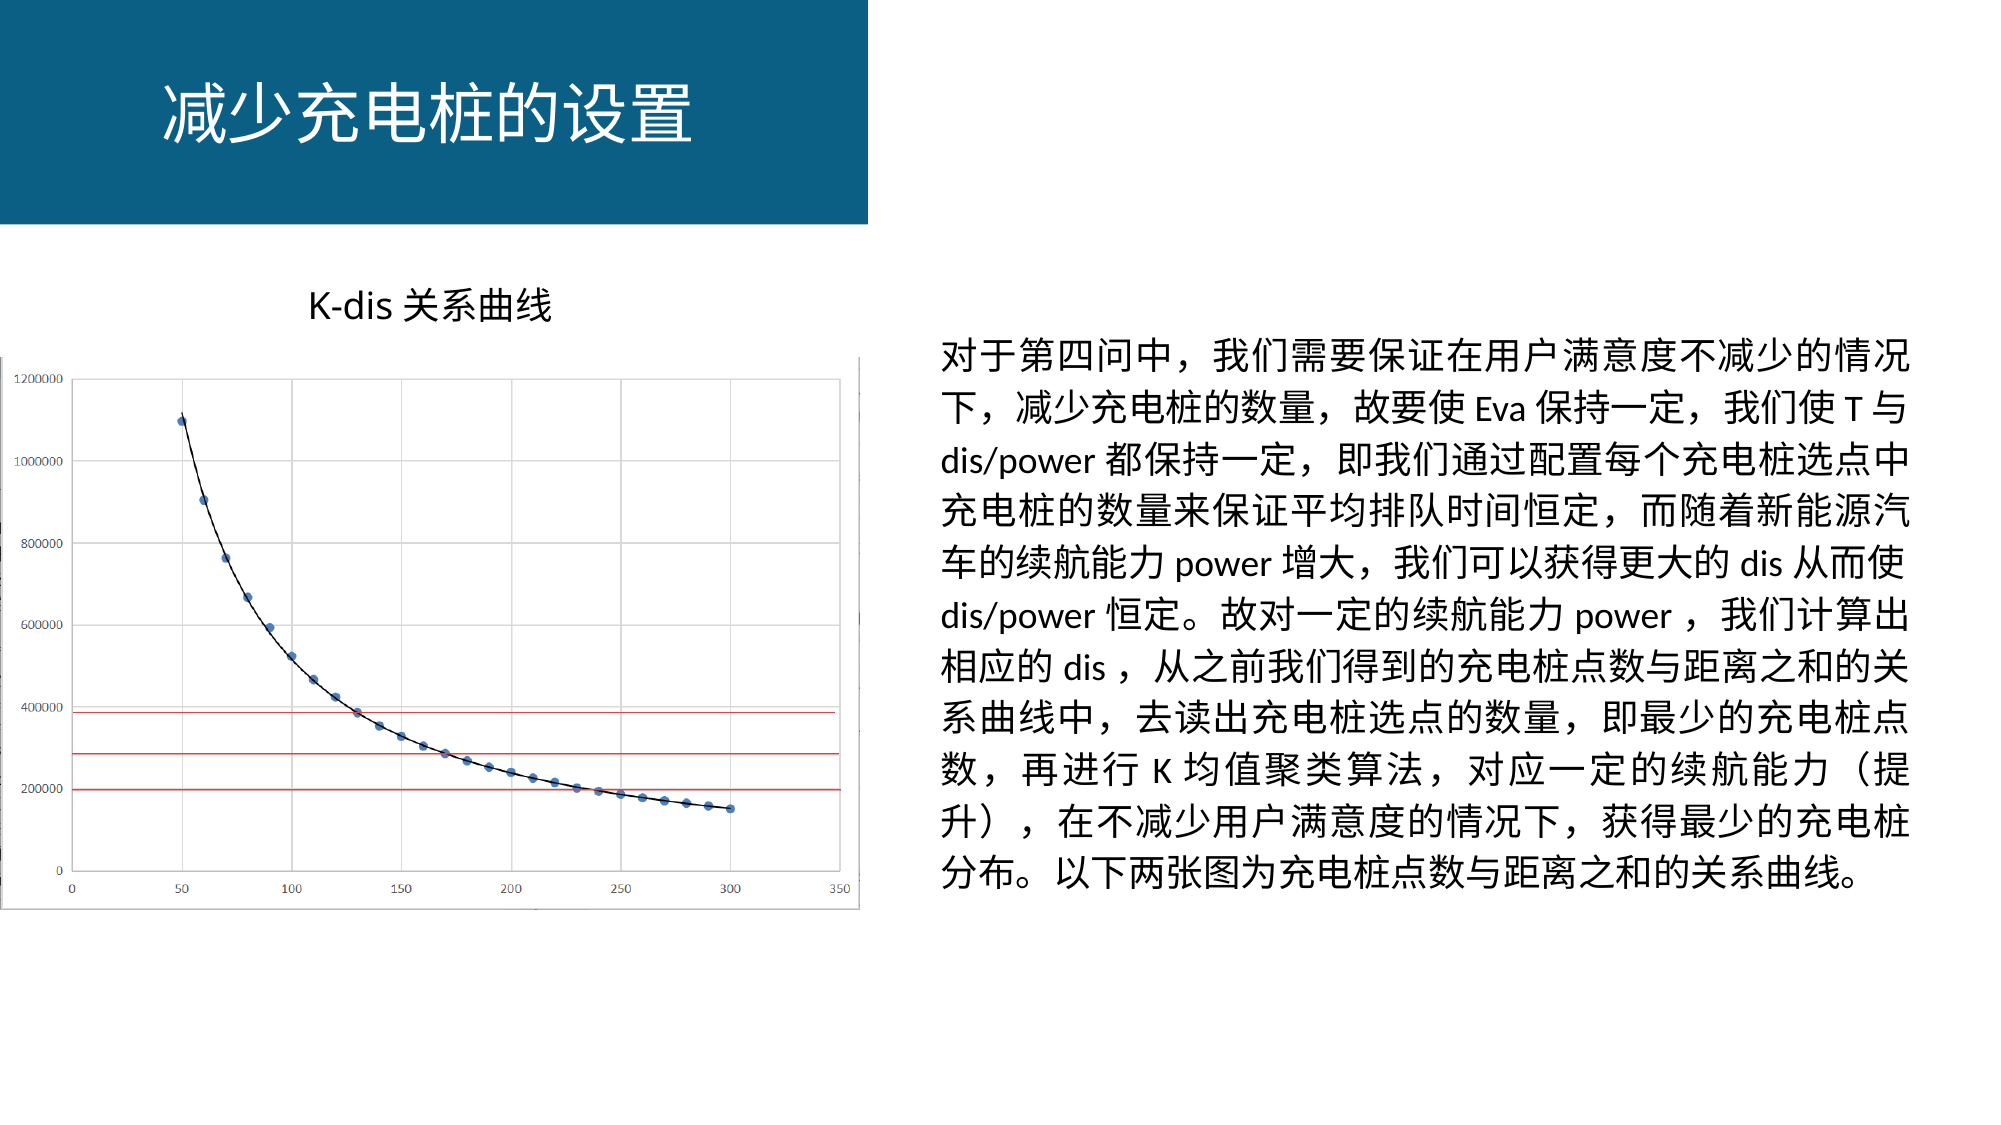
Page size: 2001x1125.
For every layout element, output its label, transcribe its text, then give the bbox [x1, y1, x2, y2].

text_box 减少充电桩的设置 [146, 64, 711, 159]
picture [0, 357, 860, 910]
text_box [0, 0, 869, 225]
text_box K-dis关系曲线 [292, 274, 568, 335]
text_box 对于第四问中，我们需要保证在用户满意度不减少的情况下，减少充电桩的数量，故要使Eva保持一定，我们使T与dis/power都保持一定，即我们通过配置每个充电桩选点中充电桩的数量来保证平均排队时间恒定，而随着新能源汽车的续航能力power增大，我们可以获得更大的dis从而使dis/power恒定。故对一定的续航能力power，我们计算出相应的dis，从之前我们得到的充电桩点数与距离之和的关系曲线中，去读出充电桩选点的数量，即最少的充电桩点数，再进行K均值聚类算法，对应一定的续航能力（提升），在不减少用户满意度的情况下，获得最少的充电桩分布。以下两张图为充电桩点数与距离之和的关系曲线。 [925, 317, 1926, 954]
